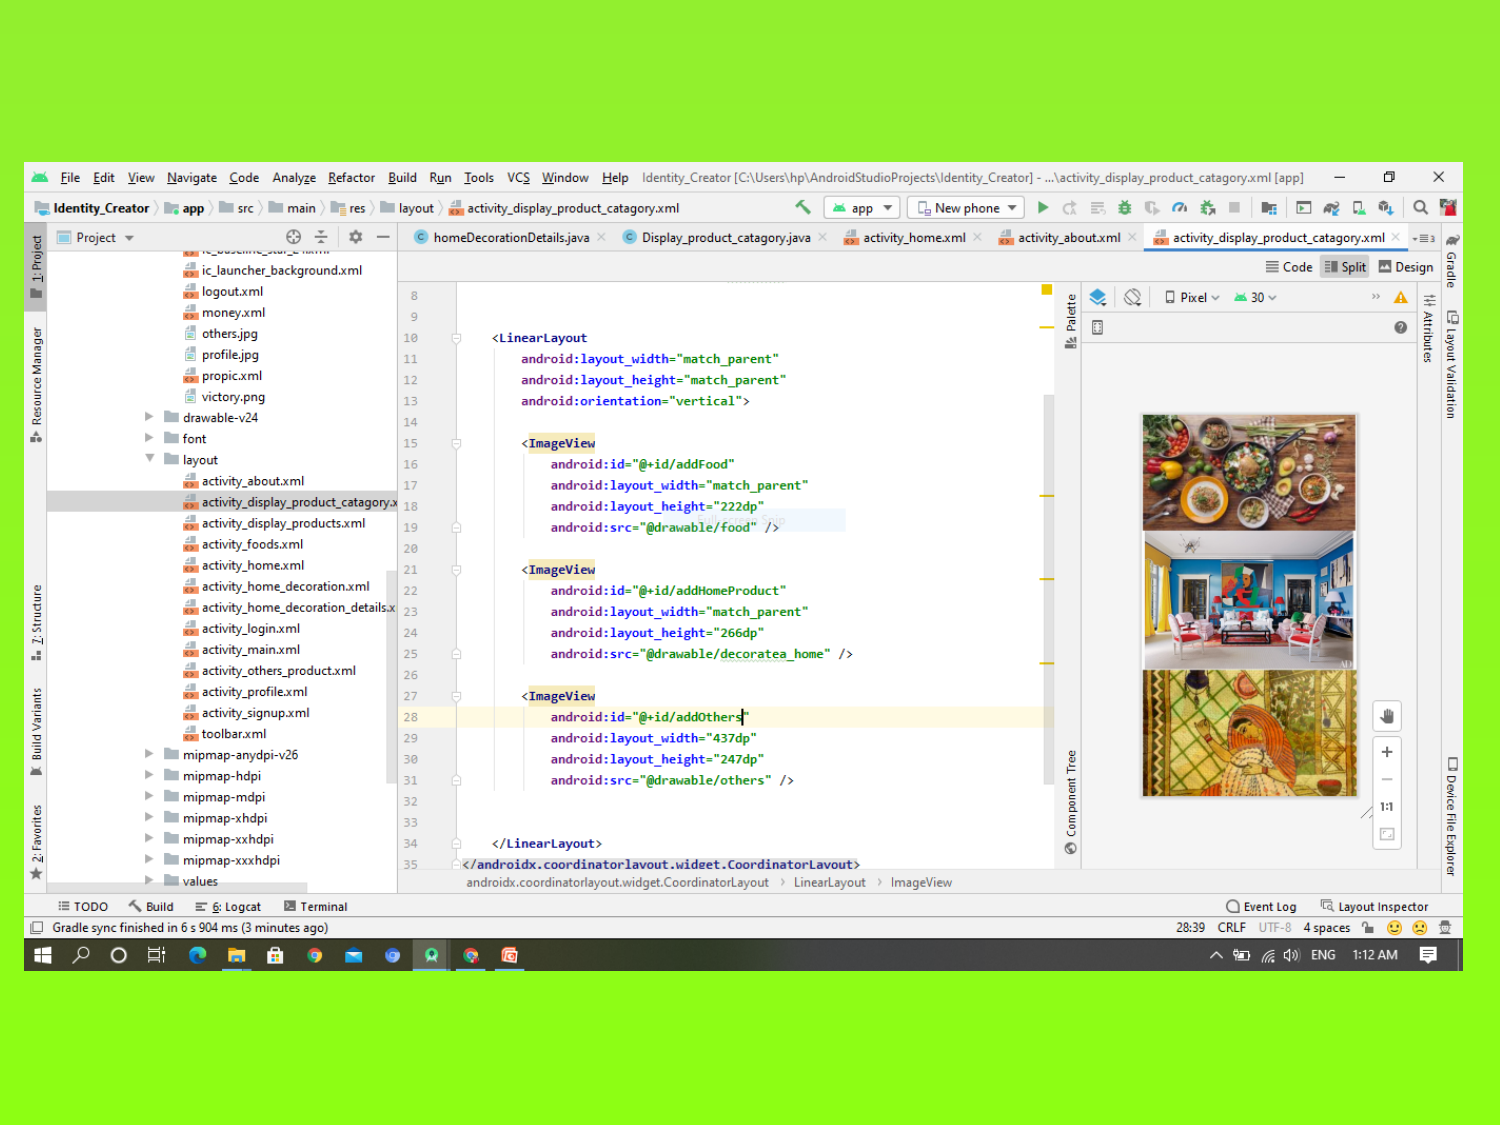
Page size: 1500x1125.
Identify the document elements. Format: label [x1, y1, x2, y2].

picture [24, 161, 1463, 972]
